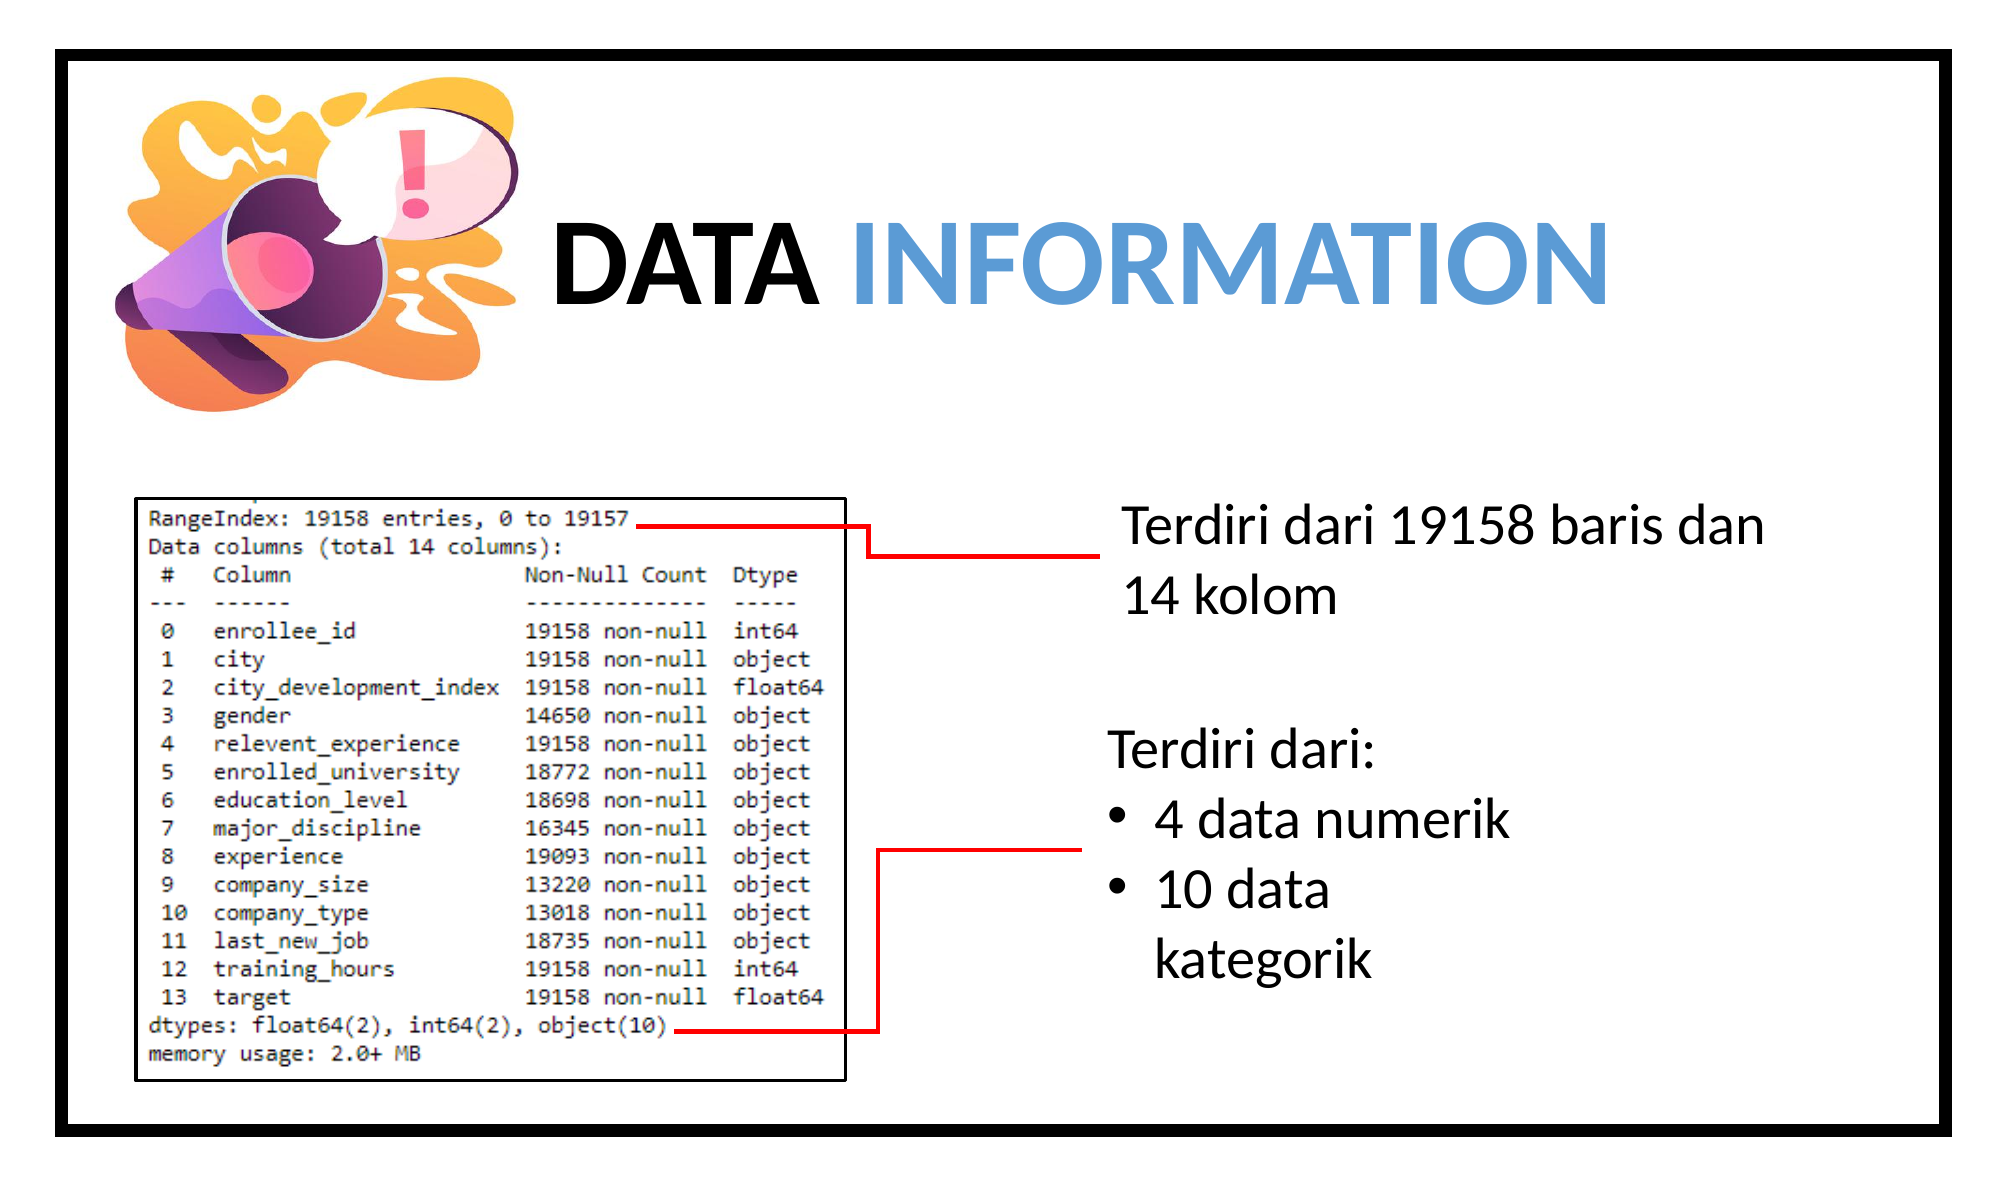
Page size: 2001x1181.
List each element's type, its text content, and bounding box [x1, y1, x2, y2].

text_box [674, 849, 1082, 1032]
picture [101, 68, 579, 456]
title DATA INFORMATION [579, 149, 1945, 378]
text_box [636, 526, 1100, 557]
picture [137, 500, 844, 1080]
text_box Terdiri dari: 4 data numerik 10 data kategorik [1080, 736, 1583, 964]
text_box Terdiri dari 19158 baris dan 14 kolom [1098, 486, 1854, 627]
